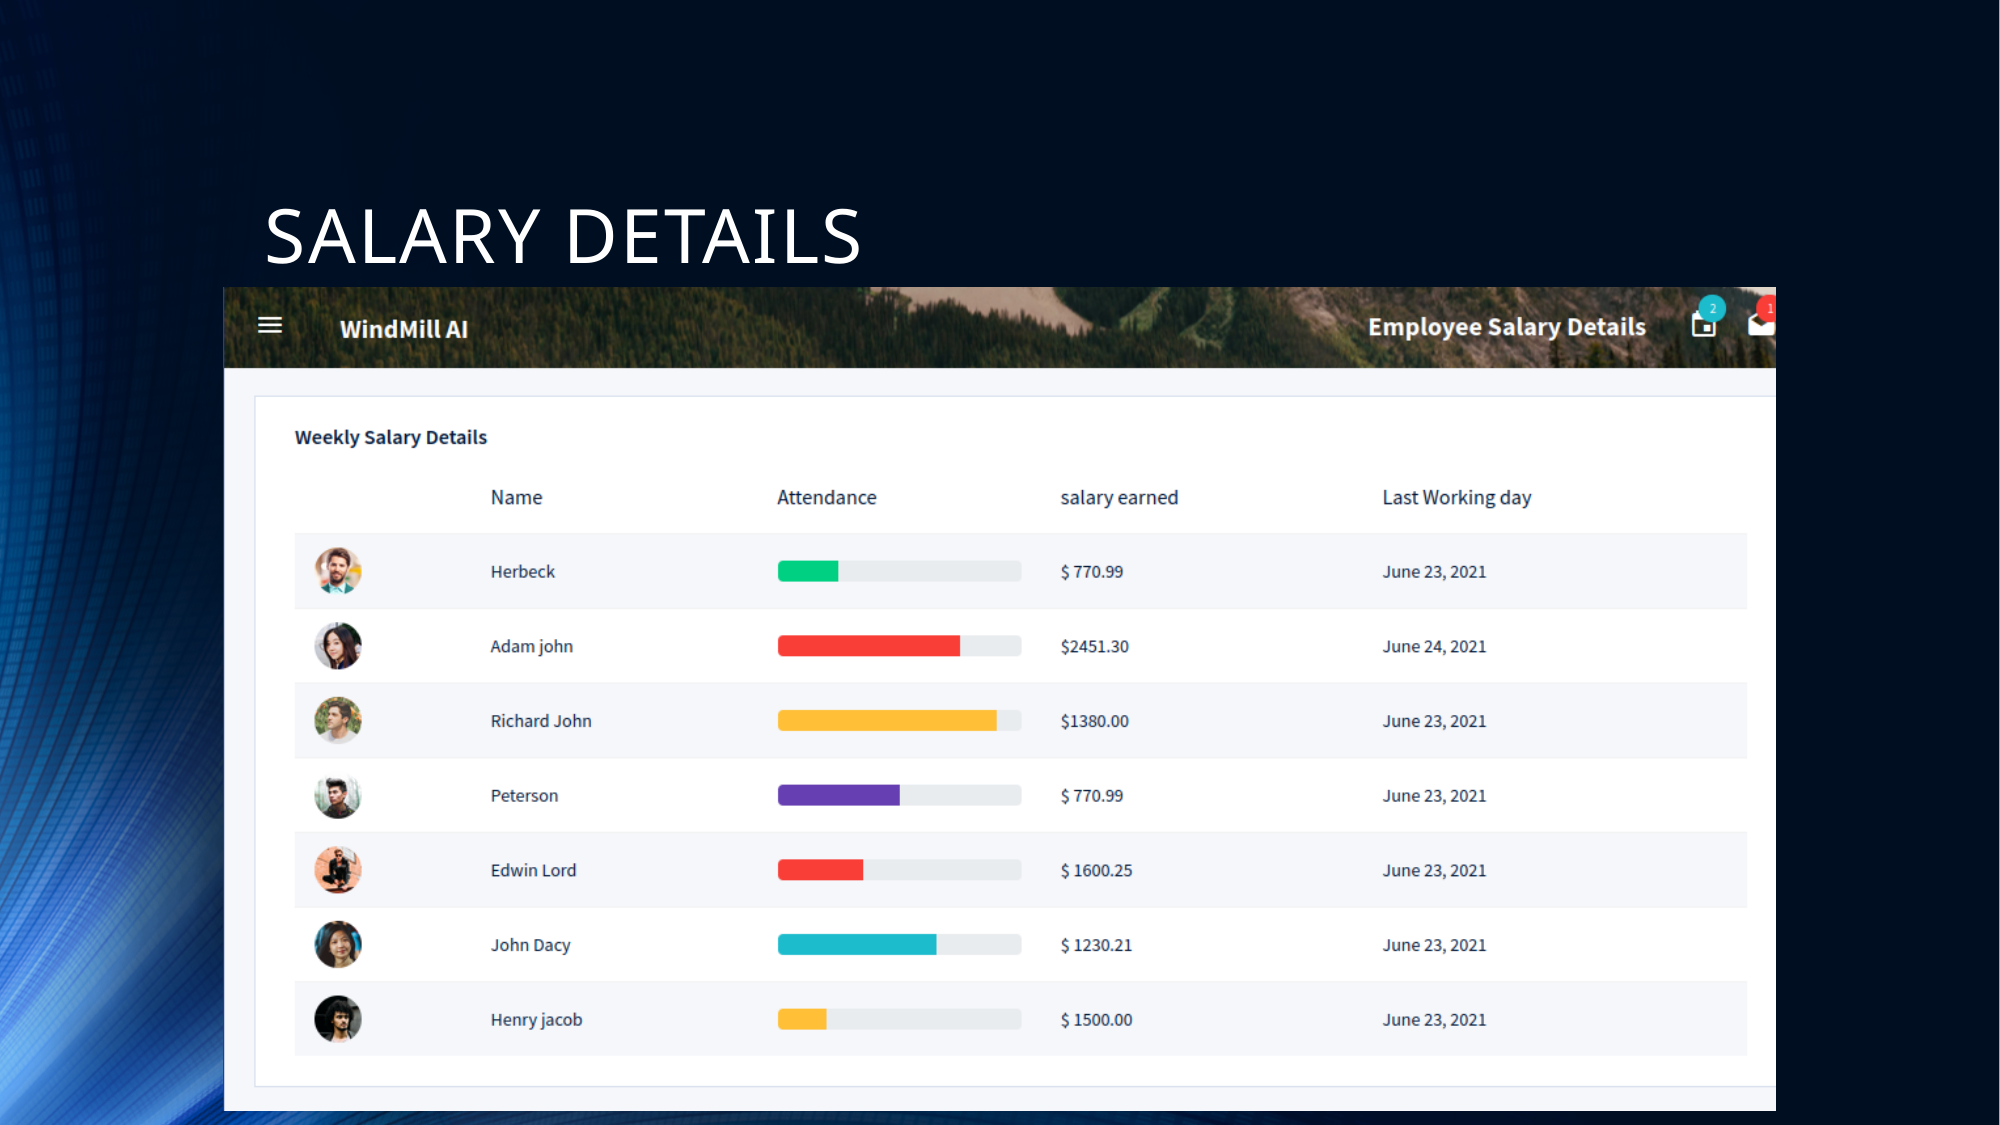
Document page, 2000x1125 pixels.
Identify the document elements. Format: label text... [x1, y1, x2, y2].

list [223, 287, 1776, 1111]
picture [0, 0, 2000, 1125]
title SALARY DETAILS [249, 62, 1750, 287]
